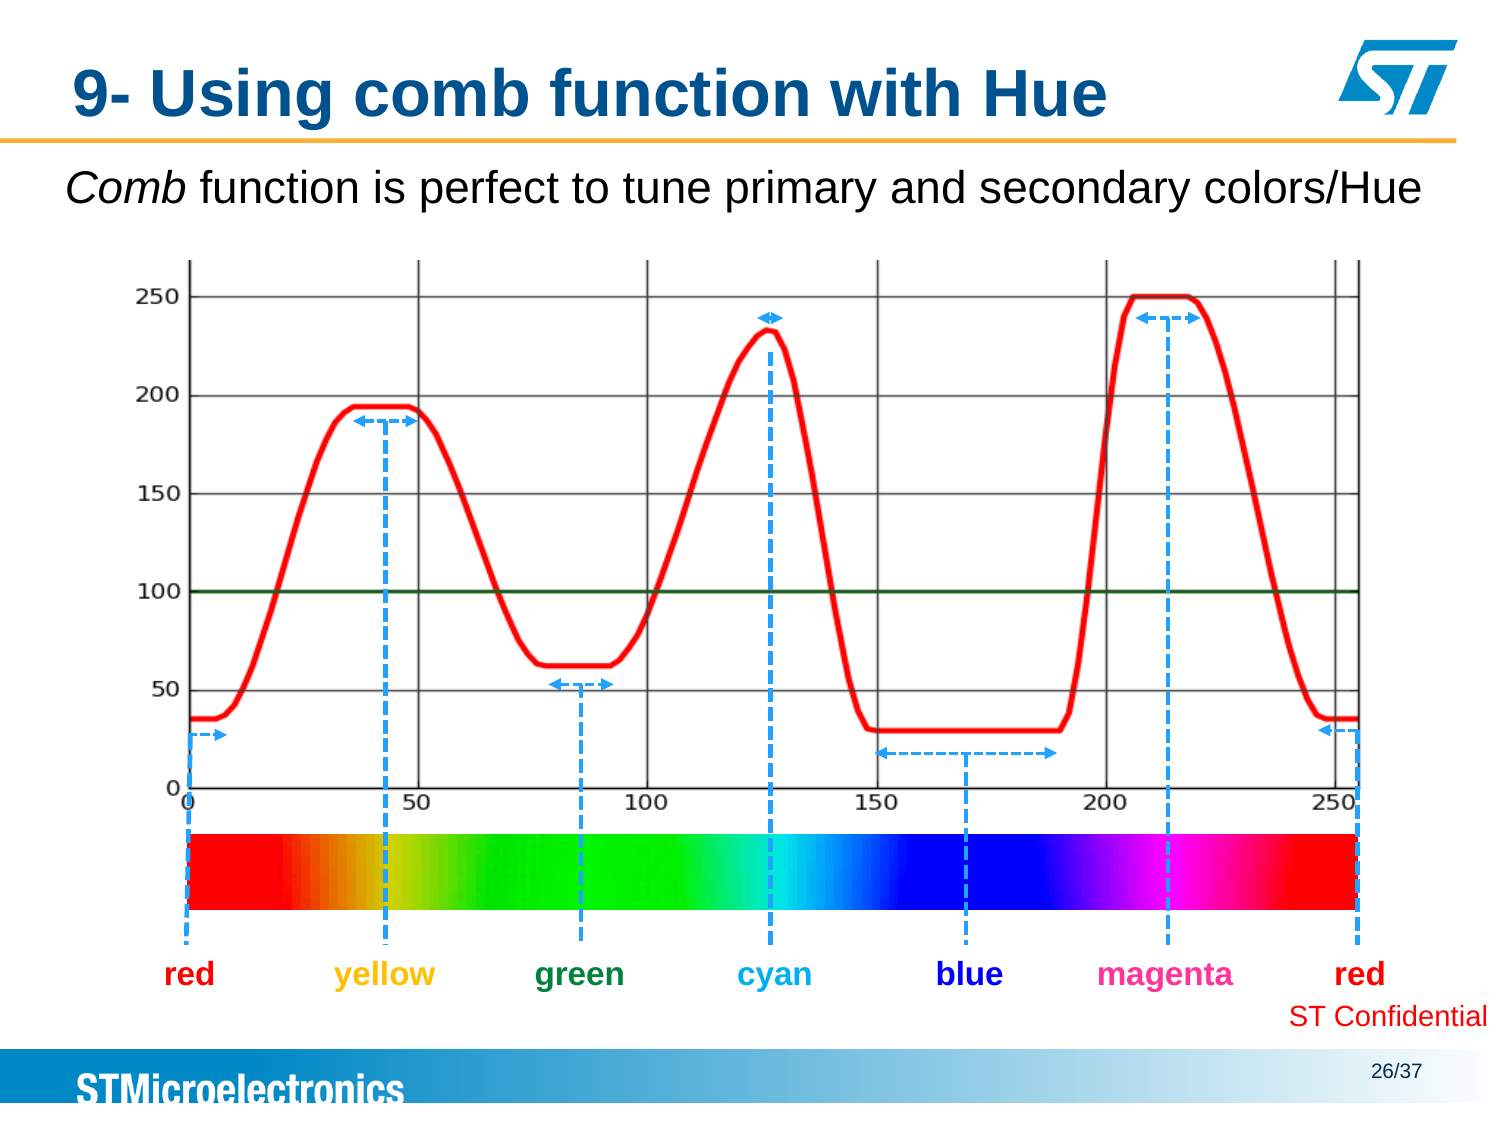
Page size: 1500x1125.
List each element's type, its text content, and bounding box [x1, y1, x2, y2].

title 9- Using comb function with Hue [57, 24, 1283, 138]
slide_number 26/37 [1325, 1050, 1438, 1096]
picture [1328, 37, 1462, 117]
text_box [49, 149, 1451, 1001]
picture [0, 1049, 1500, 1105]
